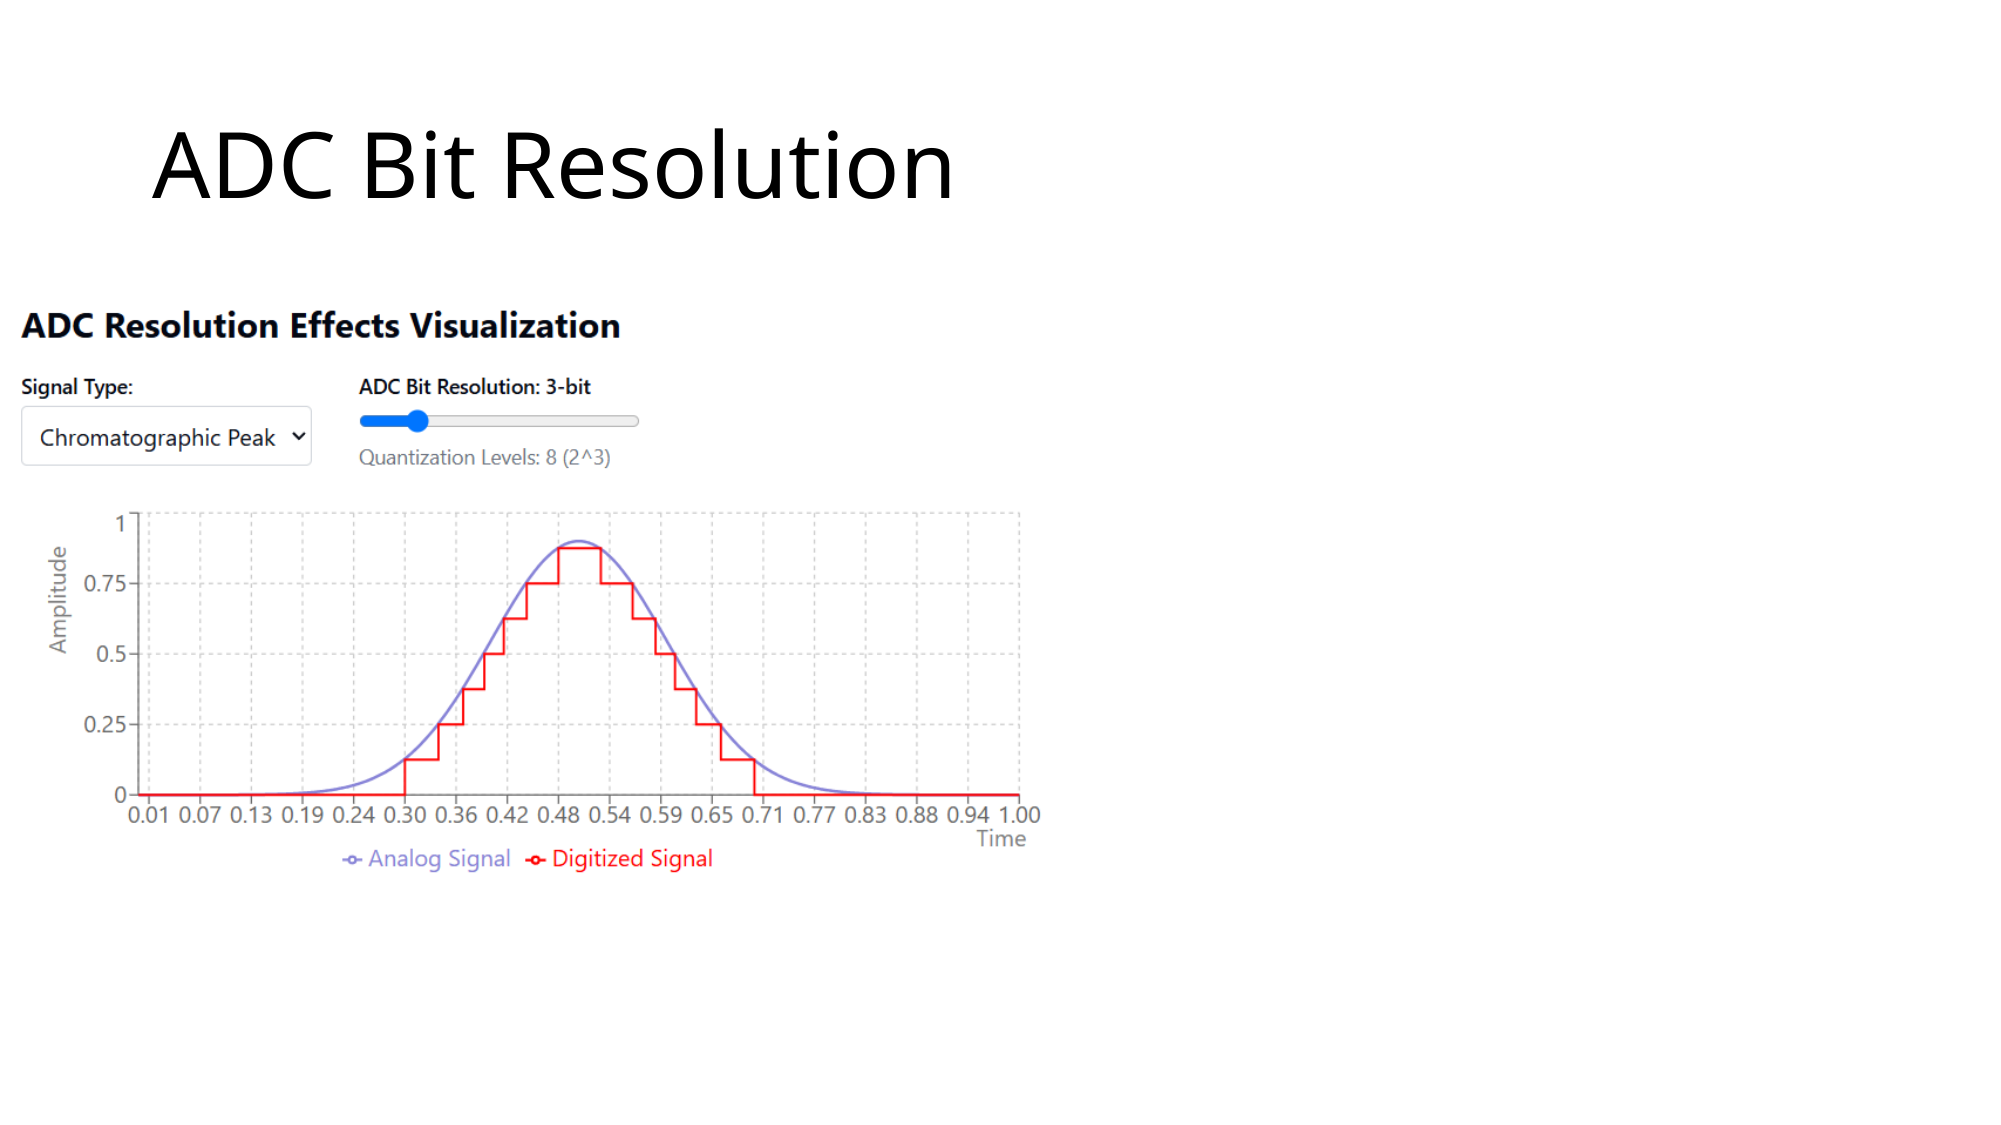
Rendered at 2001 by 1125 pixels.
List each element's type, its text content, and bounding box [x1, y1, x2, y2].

picture [13, 299, 1046, 884]
title ADC Bit Resolution [137, 59, 1863, 278]
